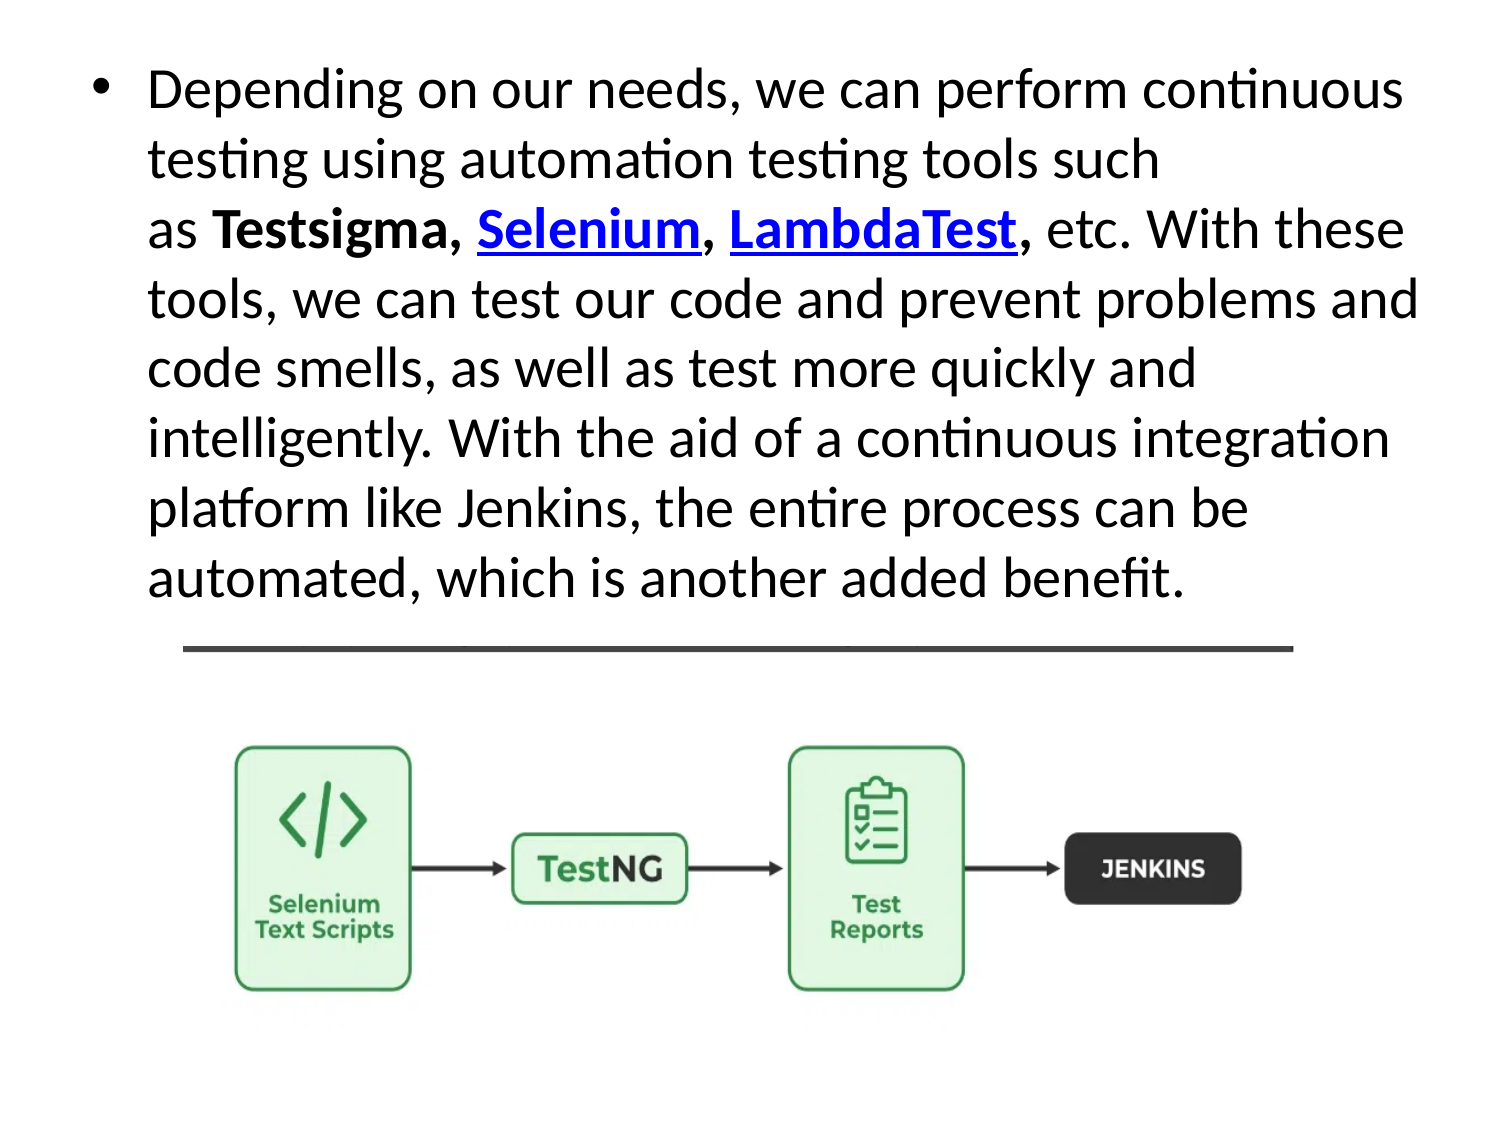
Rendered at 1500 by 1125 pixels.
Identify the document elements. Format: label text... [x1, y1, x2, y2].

list Depending on our needs, we can perform continuous testing using automation testing tools such as Testsigma, Selenium, LambdaTest, etc. With these tools, we can test our code and prevent problems and code smells, as well as test more quickly and intelligently. With the aid of a continuous integration platform like Jenkins, the entire process can be automated, which is another added benefit. [76, 42, 1451, 941]
picture [182, 645, 1294, 1071]
